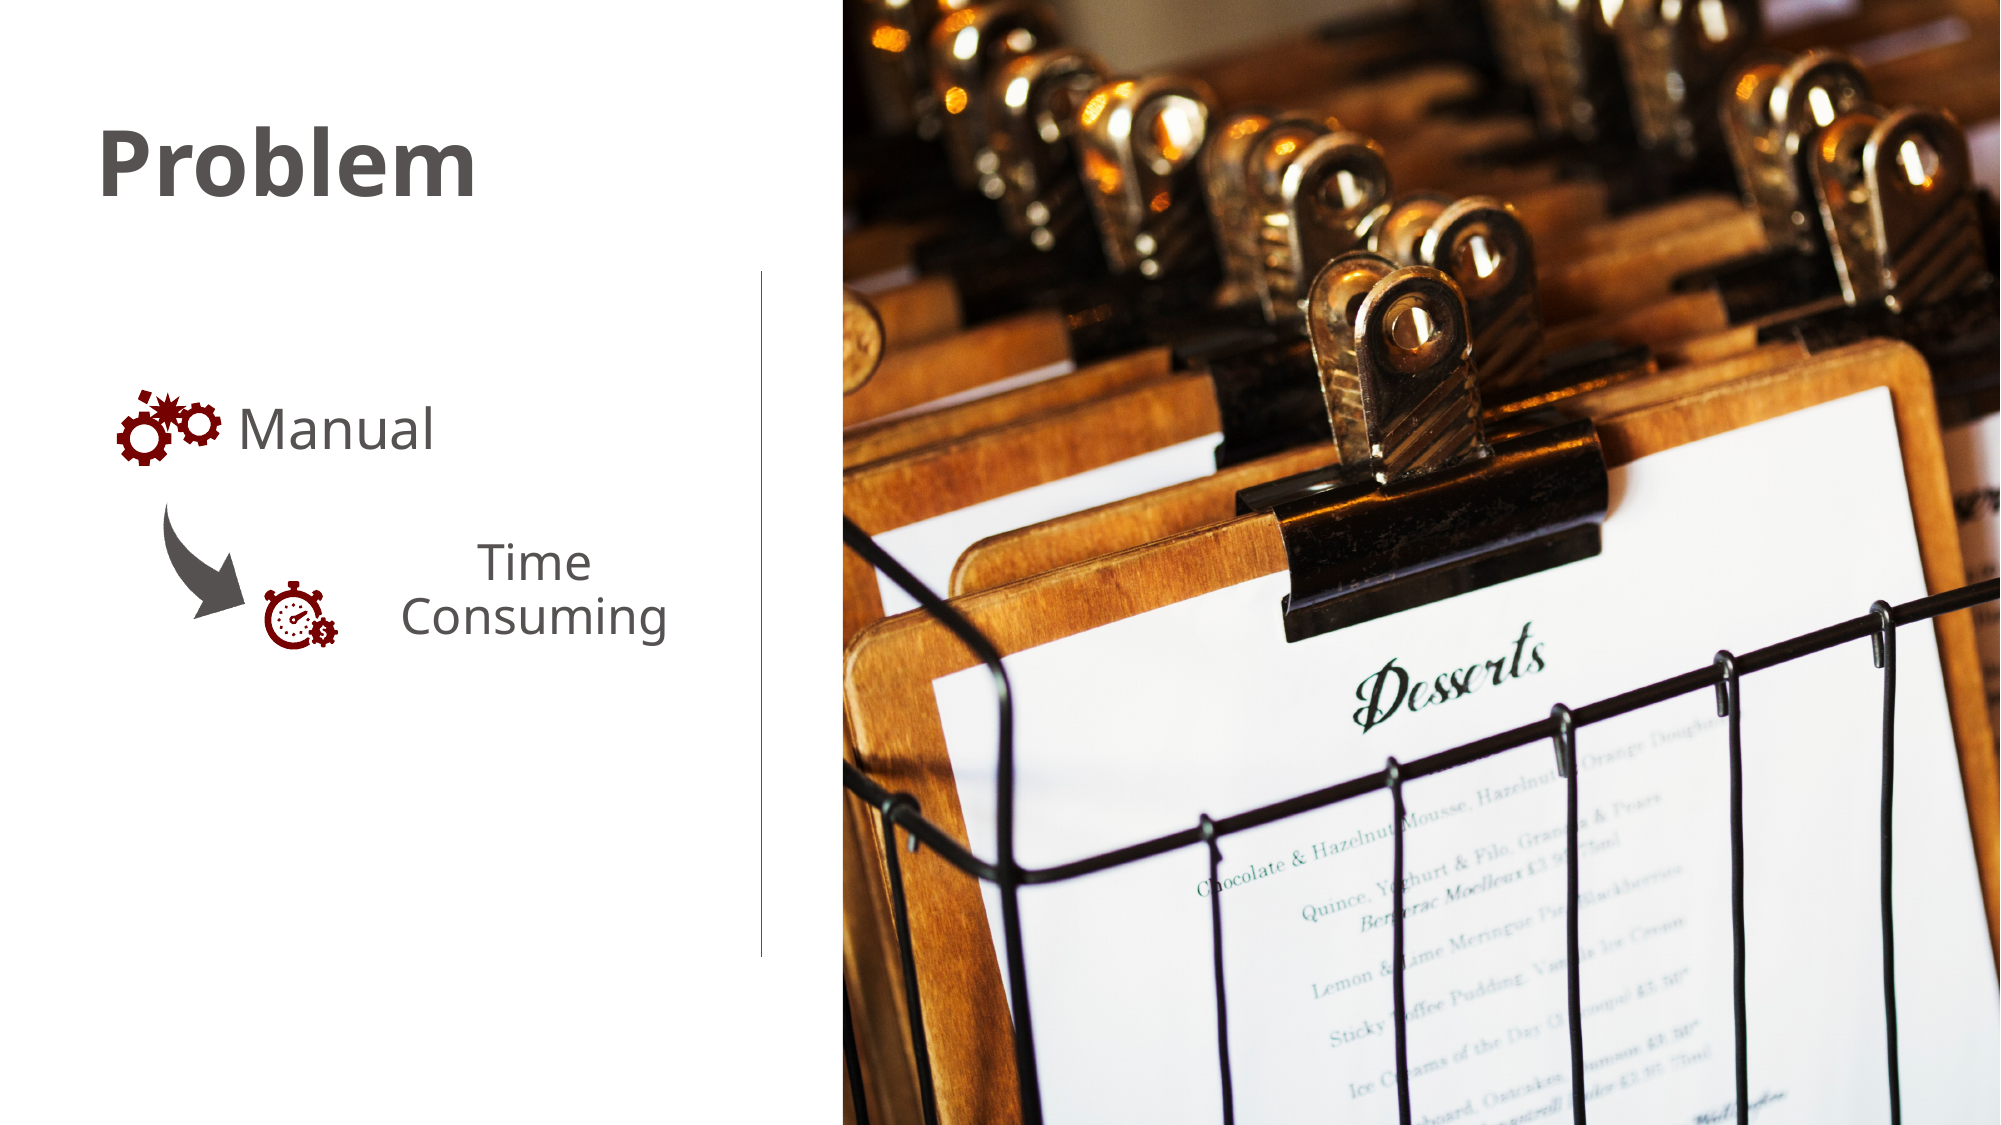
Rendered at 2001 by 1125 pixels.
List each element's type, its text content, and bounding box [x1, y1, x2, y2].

picture [842, 0, 2000, 1125]
text_box Problem [68, 97, 507, 225]
text_box [0, 0, 842, 1125]
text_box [116, 362, 452, 470]
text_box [262, 526, 737, 654]
picture [105, 470, 275, 648]
